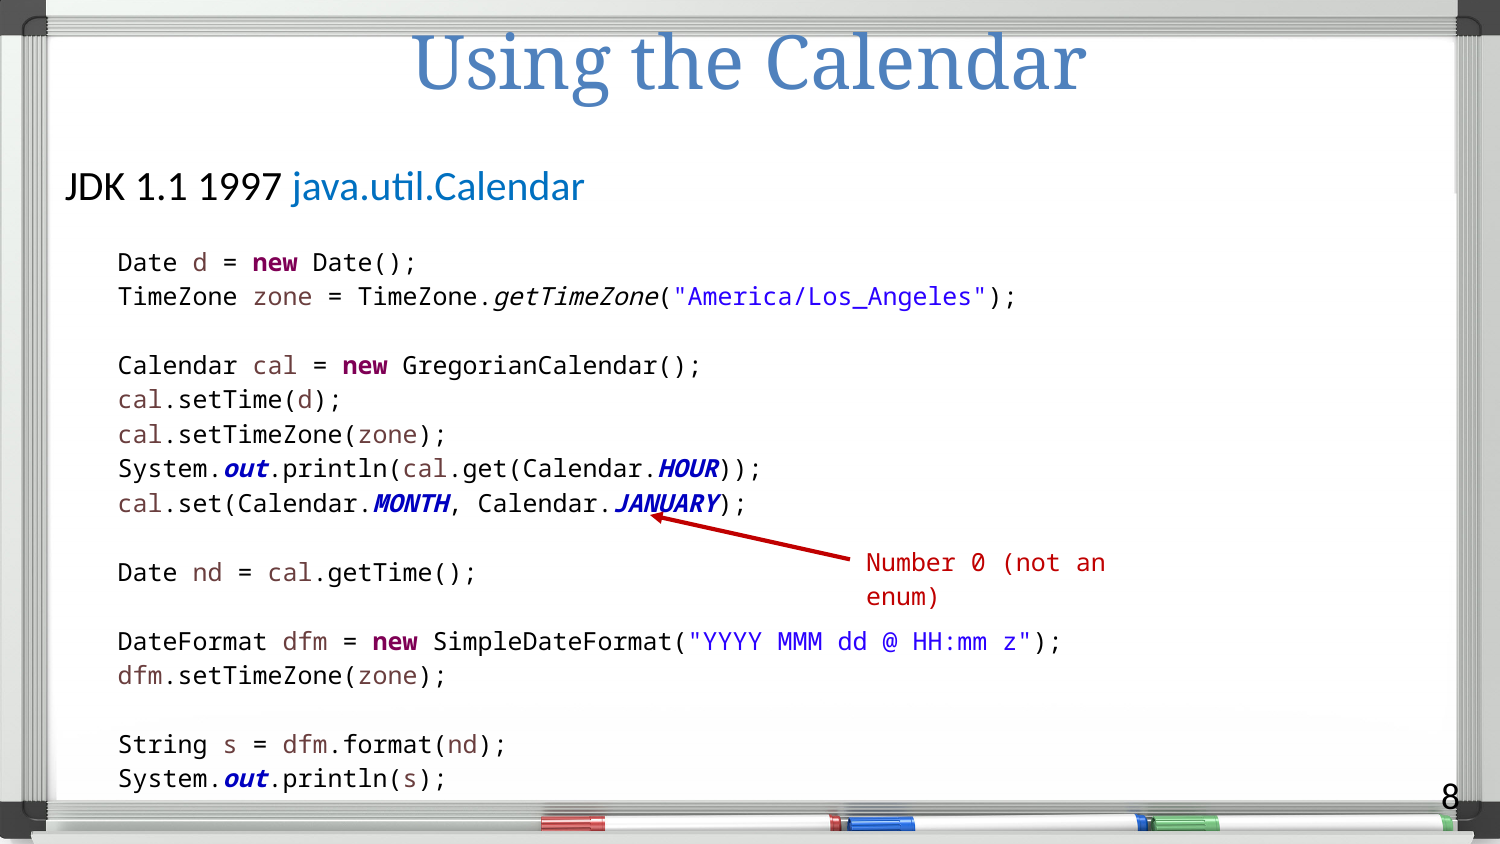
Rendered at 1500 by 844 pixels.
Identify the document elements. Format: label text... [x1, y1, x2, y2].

text_box Number 0 (not an enum) [851, 534, 1202, 619]
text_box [649, 514, 851, 560]
slide_number 8 [1374, 771, 1475, 817]
picture [0, 0, 1500, 844]
text_box Date d = new Date(); TimeZone zone = TimeZone.getTimeZone("America/Los_Angeles"); Calendar cal = new GregorianCalendar(); cal.setTime(d); cal.setTimeZone(zone); System.out.println(cal.get(Calendar.HOUR)); cal.set(Calendar.MONTH, Calendar.JANUARY); Date nd = cal.getTime(); DateFormat dfm = new SimpleDateFormat("YYYY MMM dd @ HH:mm z"); dfm.setTimeZone(zone); String s = dfm.format(nd); System.out.println(s); [102, 234, 1113, 800]
title Using the Calendar [12, 9, 1488, 110]
text_box JDK 1.1 1997 java.util.Calendar [49, 151, 1113, 217]
